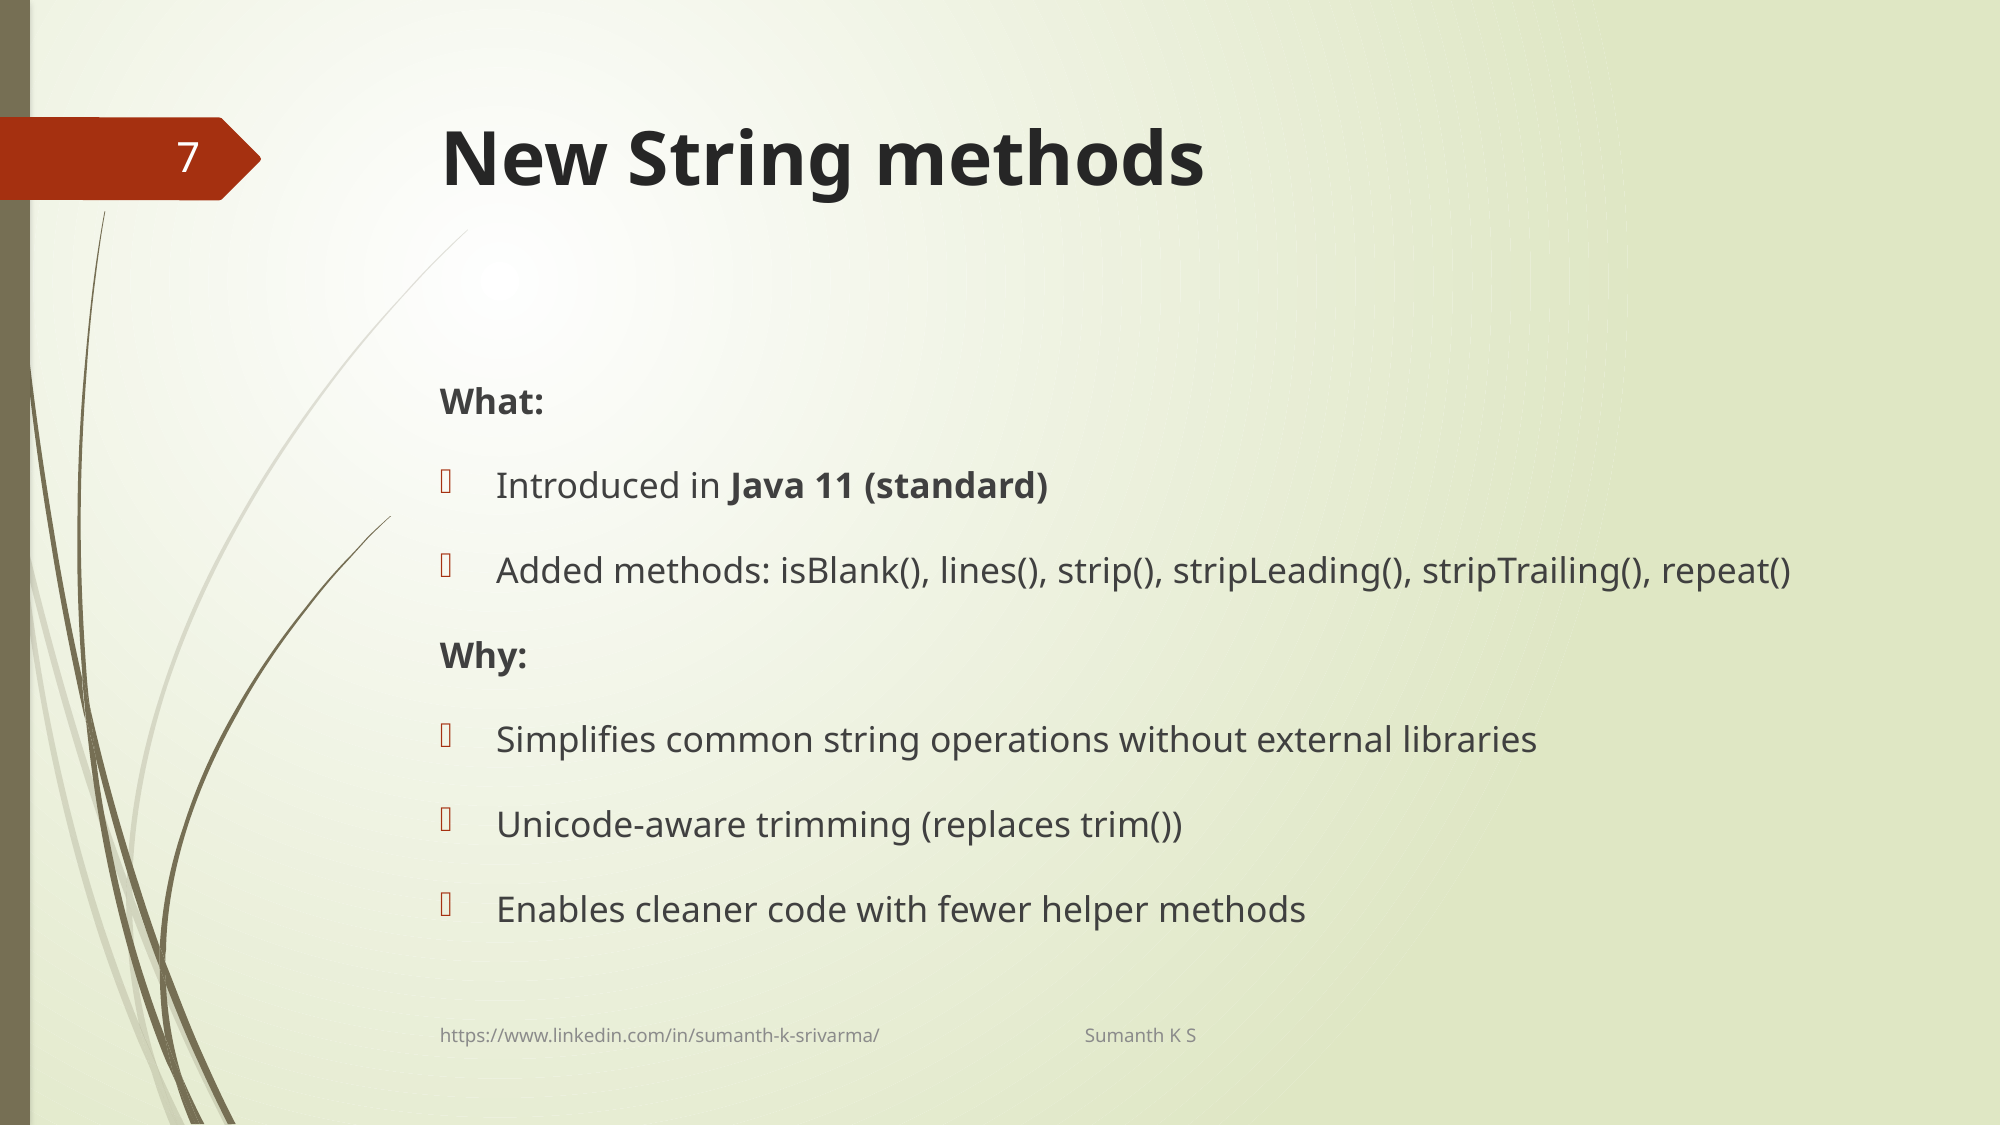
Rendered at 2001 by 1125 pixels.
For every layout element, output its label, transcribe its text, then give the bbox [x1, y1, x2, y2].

title New String methods [425, 102, 1888, 313]
slide_number 7 [87, 129, 216, 190]
footer https://www.linkedin.com/in/sumanth-k-srivarma/ Sumanth K S [424, 1006, 1675, 1067]
list What: Introduced in Java 11 (standard) Added methods: isBlank(), lines(), strip(), stripLeading(), stripTrailing(), repeat() Why: Simplifies common string operations without external libraries Unicode-aware trimming (replaces trim()) Enables cleaner code with fewer helper methods [424, 350, 1888, 970]
